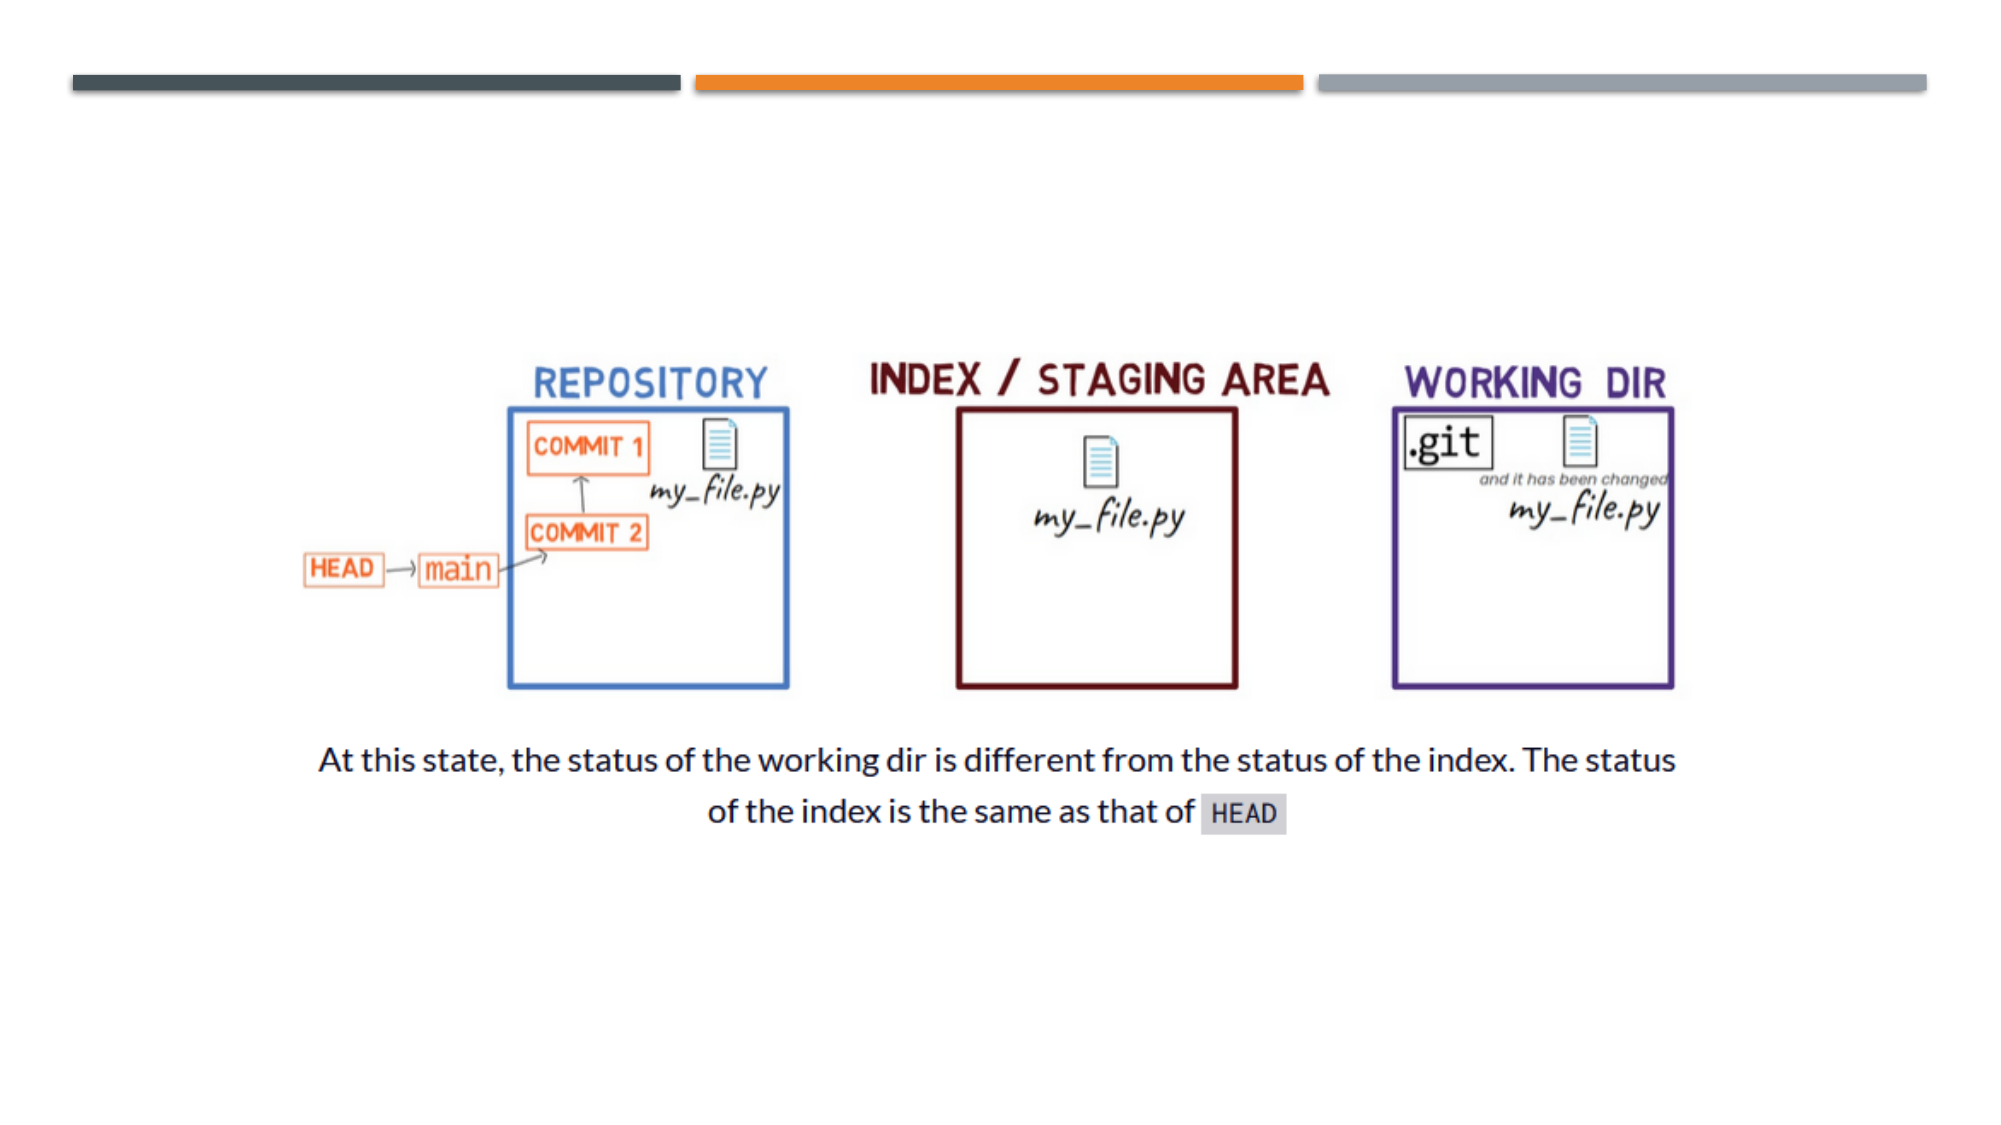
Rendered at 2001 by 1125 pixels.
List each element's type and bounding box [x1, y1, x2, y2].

picture [264, 310, 1736, 918]
